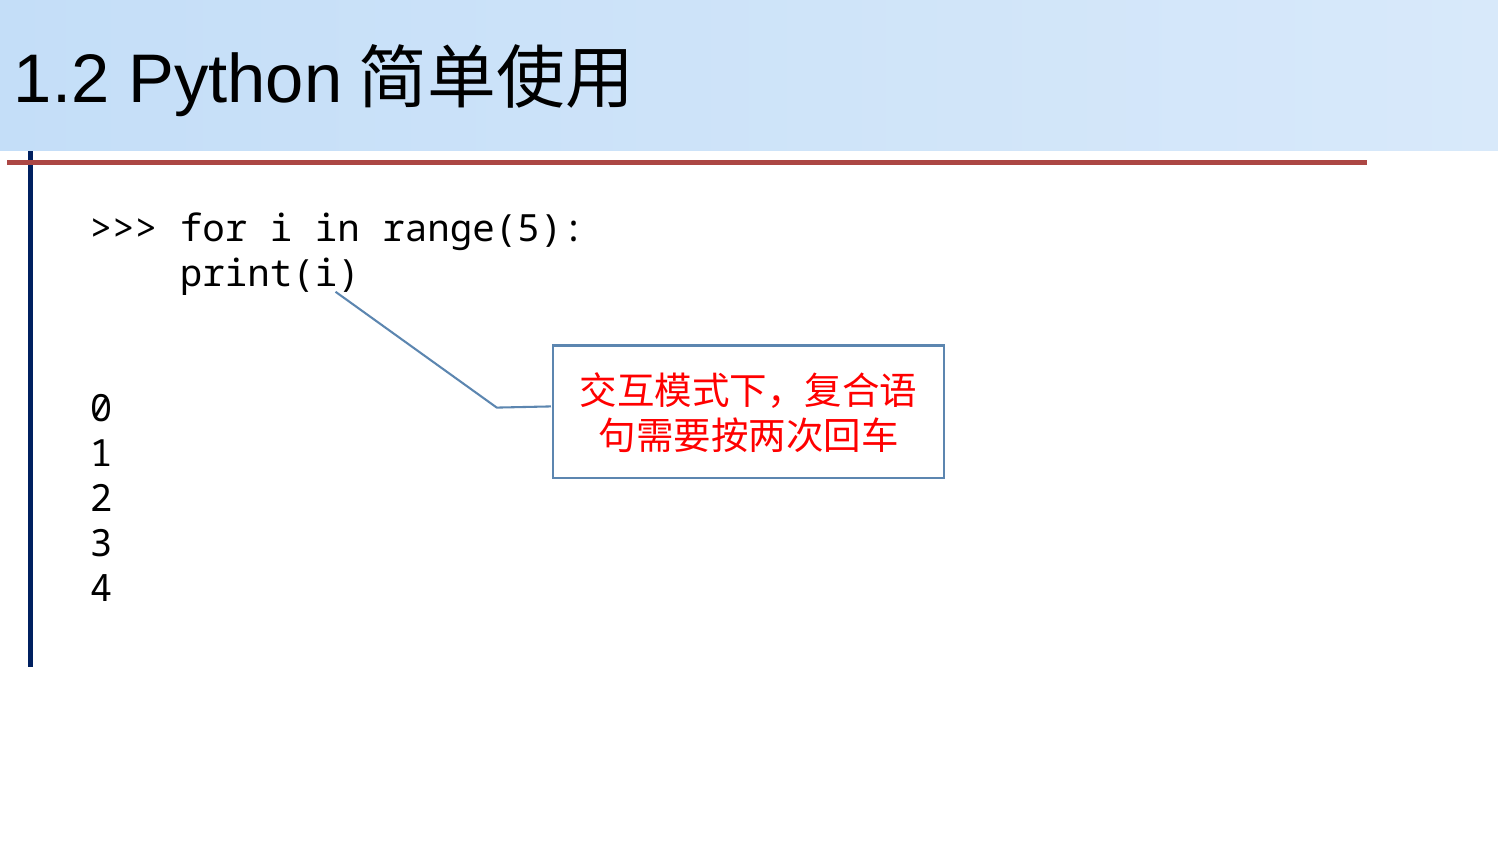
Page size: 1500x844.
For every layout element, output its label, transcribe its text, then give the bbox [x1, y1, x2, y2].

title 1.2 Python简单使用 [0, 0, 1499, 151]
list >>> for i in range(5): print(i) 0 1 2 3 4 [74, 196, 1426, 755]
text_box 交互模式下，复合语句需要按两次回车 [334, 290, 945, 479]
